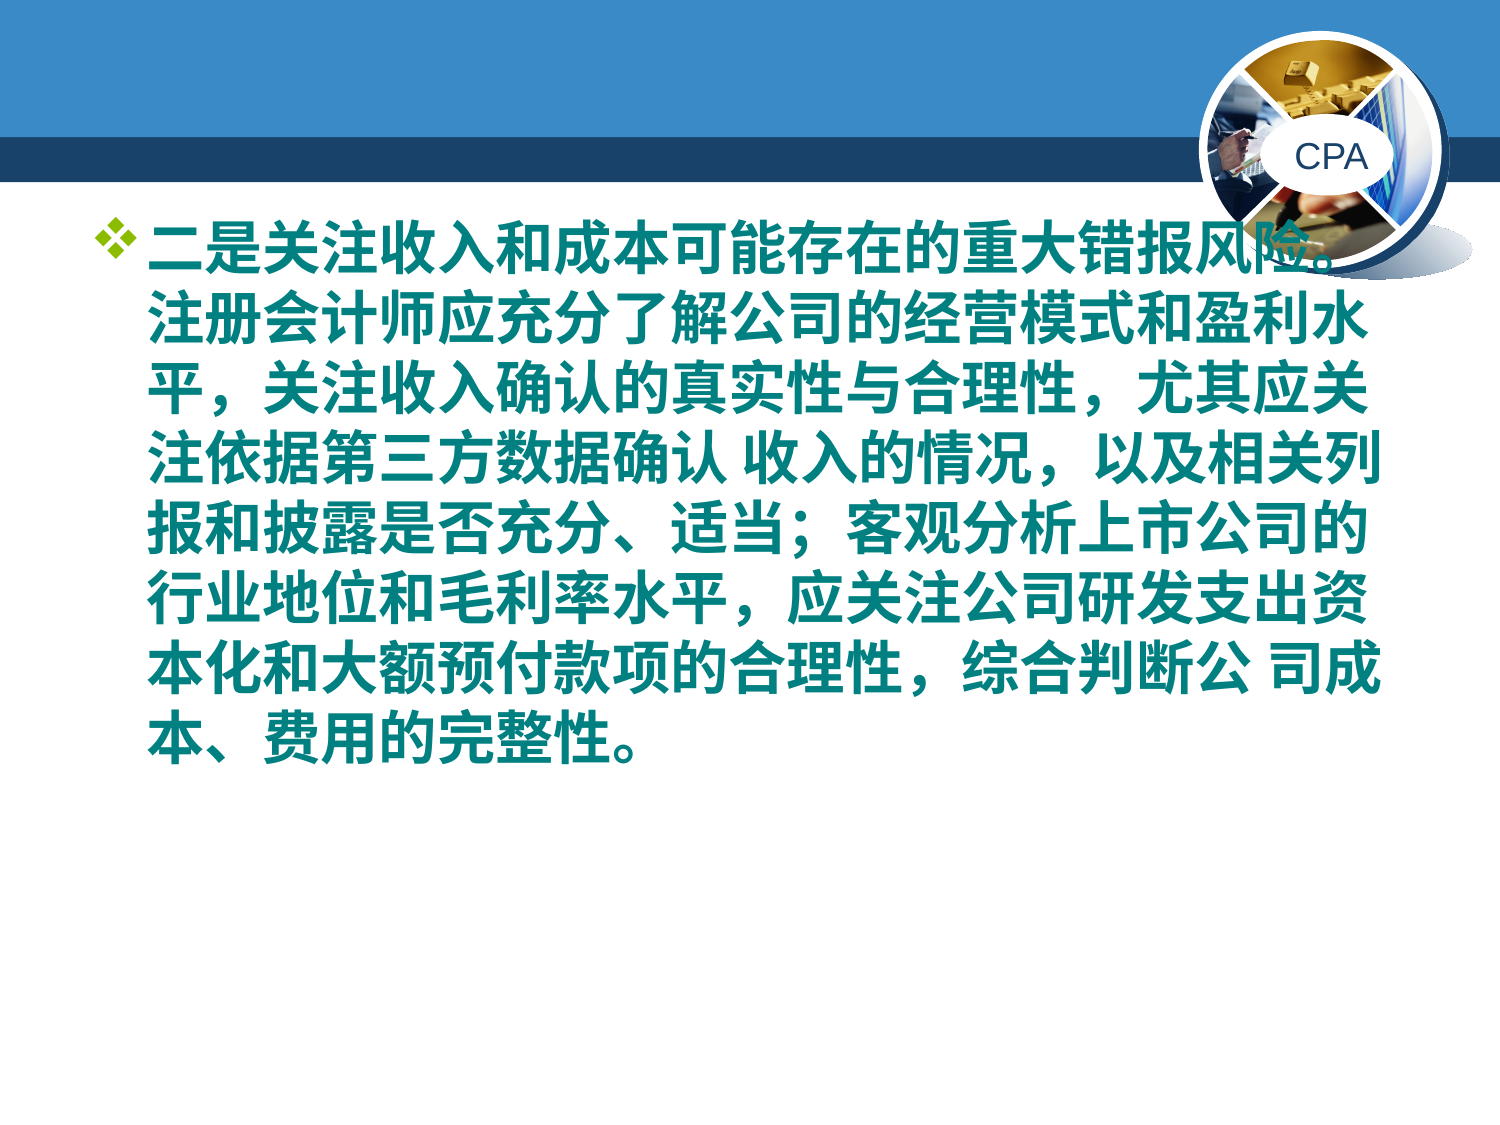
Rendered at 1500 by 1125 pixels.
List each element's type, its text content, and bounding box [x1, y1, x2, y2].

picture [1207, 74, 1287, 203]
picture [1244, 40, 1394, 119]
picture [1267, 186, 1369, 203]
list 二是关注收入和成本可能存在的重大错报风险。注册会计师应充分了解公司的经营模式和盈利水平，关注收入确认的真实性与合理性，尤其应关注依据第三方数据确认 收入的情况，以及相关列报和披露是否充分、适当；客观分析上市公司的行业地位和毛利率水平，应关注公司研发支出资本化和大额预付款项的合理性，综合判断公 司成本、费用的完整性。 [74, 203, 1426, 1065]
picture [1354, 73, 1433, 203]
